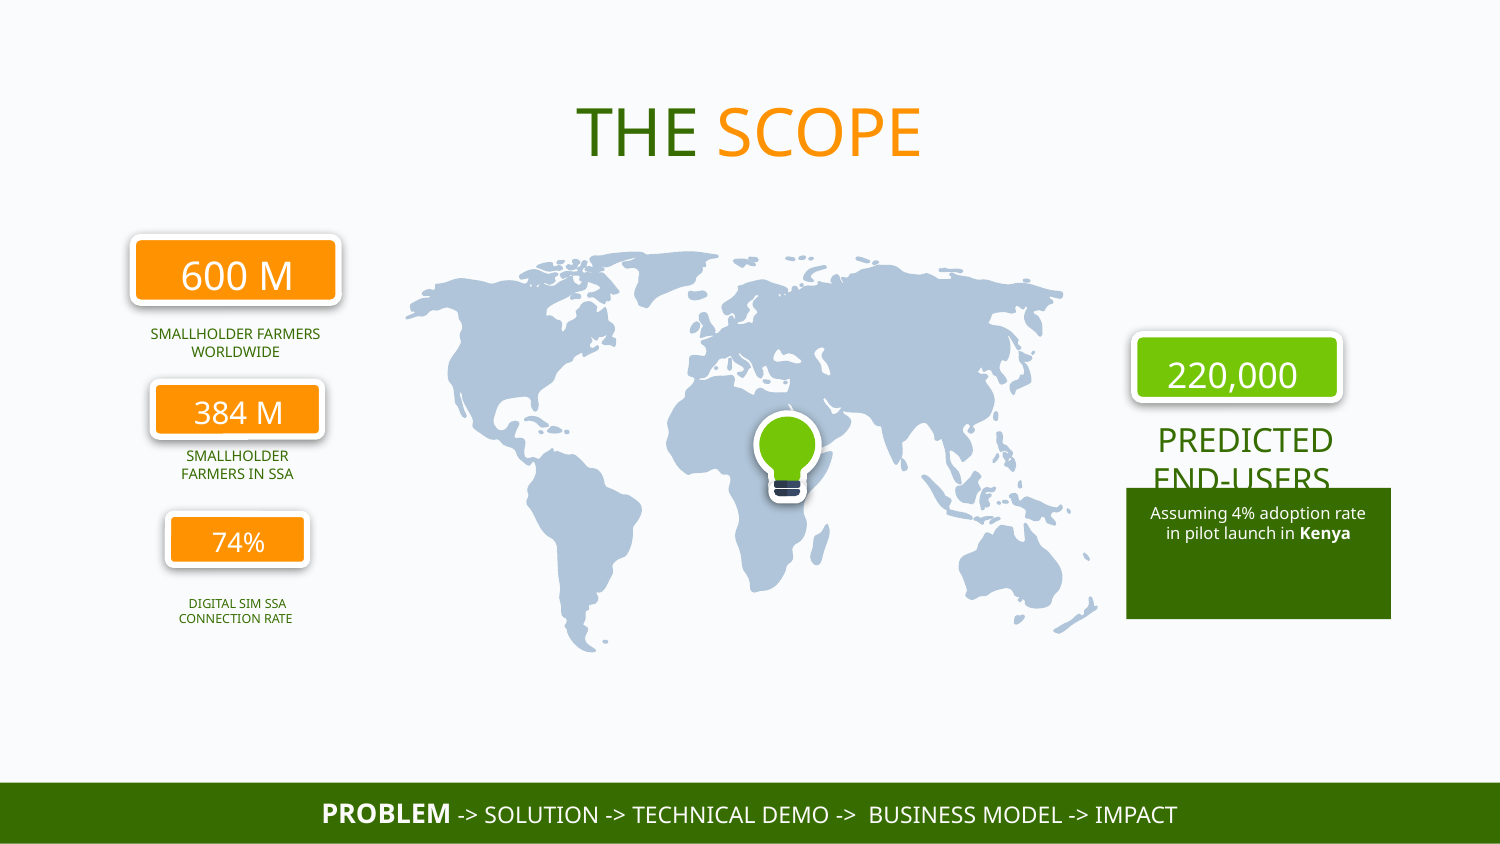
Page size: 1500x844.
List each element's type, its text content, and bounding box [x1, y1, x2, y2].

title 600 M [144, 226, 331, 314]
title 220,000 [1104, 323, 1393, 411]
text_box [316, 381, 323, 437]
title SMALLHOLDER FARMERS IN SSA [144, 445, 331, 498]
text_box [302, 514, 308, 565]
title PREDICTED END-USERS [1113, 411, 1379, 515]
text_box [331, 237, 339, 303]
title 384 M [162, 373, 316, 446]
title DIGITAL SIM SSA CONNECTION RATE [160, 592, 314, 641]
title 74% [175, 505, 302, 573]
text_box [759, 416, 816, 498]
title SMALLHOLDER FARMERS WORLDWIDE [122, 313, 349, 376]
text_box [404, 251, 1099, 653]
text_box [167, 513, 175, 565]
text_box [132, 237, 144, 303]
subtitle Assuming 4% adoption rate in pilot launch in Kenya [1126, 487, 1391, 620]
title THE SCOPE [118, 75, 1382, 169]
text_box [152, 381, 162, 437]
subtitle PROBLEM -> SOLUTION -> TECHNICAL DEMO -> BUSINESS MODEL -> IMPACT [0, 782, 1500, 844]
